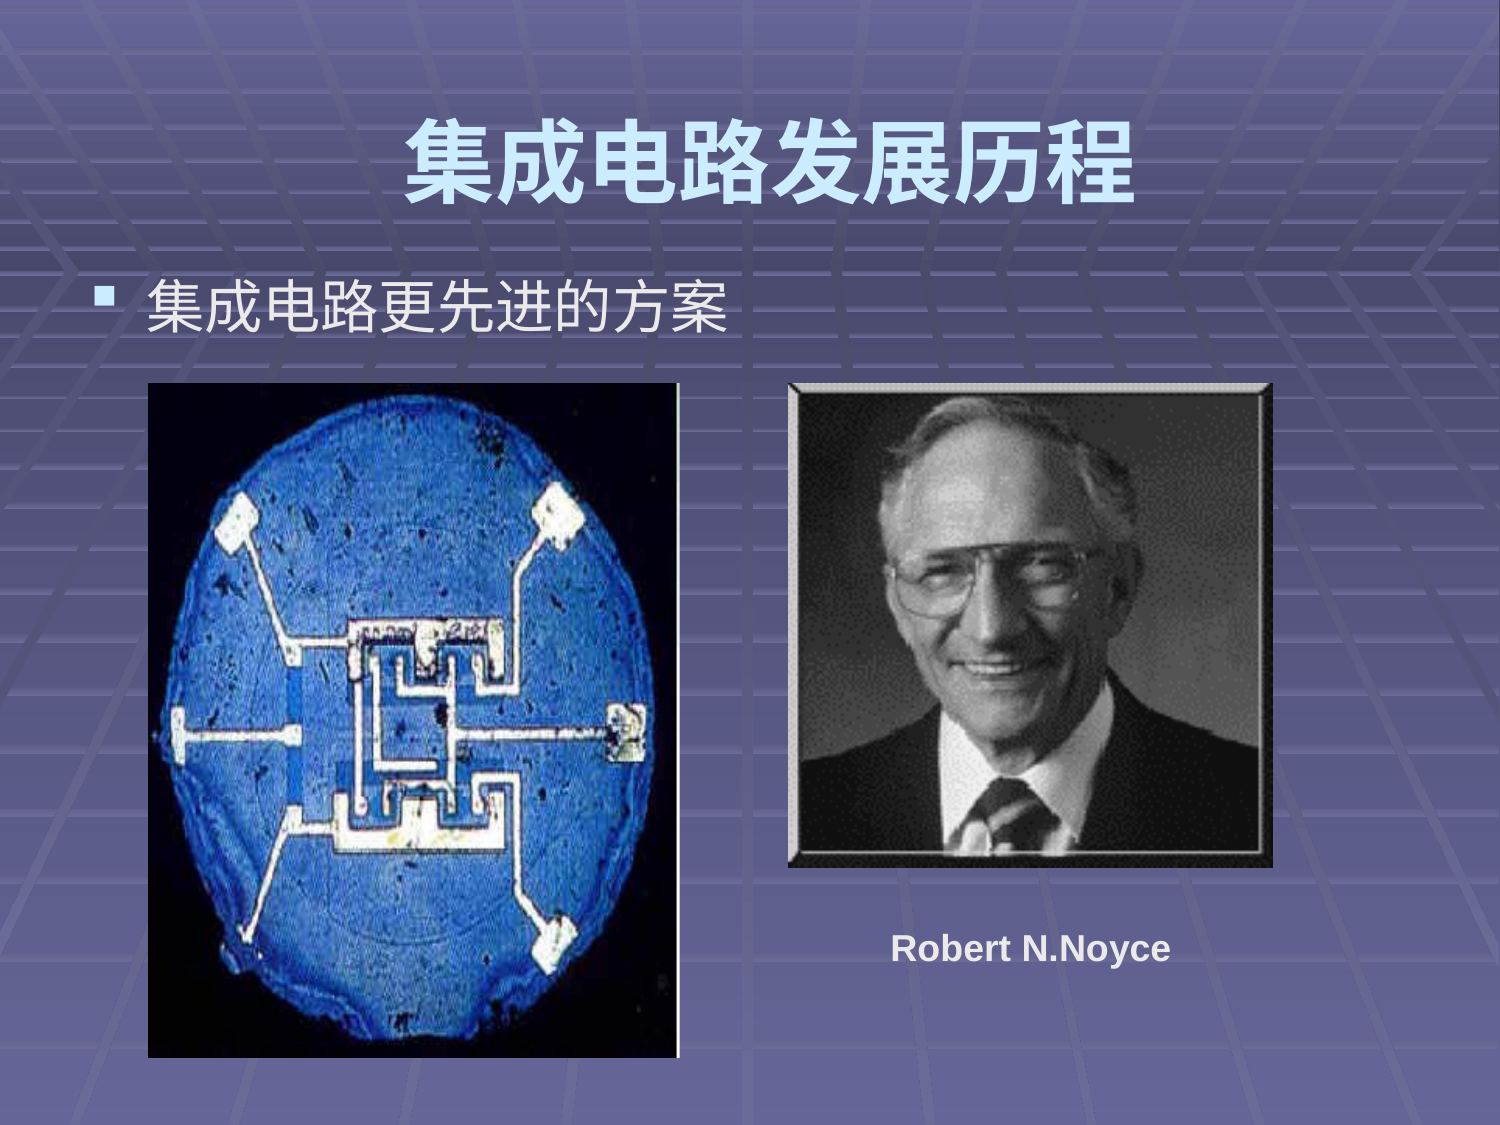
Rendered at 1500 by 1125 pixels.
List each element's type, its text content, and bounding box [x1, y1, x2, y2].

picture [147, 383, 680, 1058]
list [788, 383, 1274, 869]
text_box 集成电路发展历程 [95, 65, 1445, 254]
text_box Robert N.Noyce [875, 916, 1187, 976]
list 集成电路更先进的方案 [74, 261, 1425, 1001]
